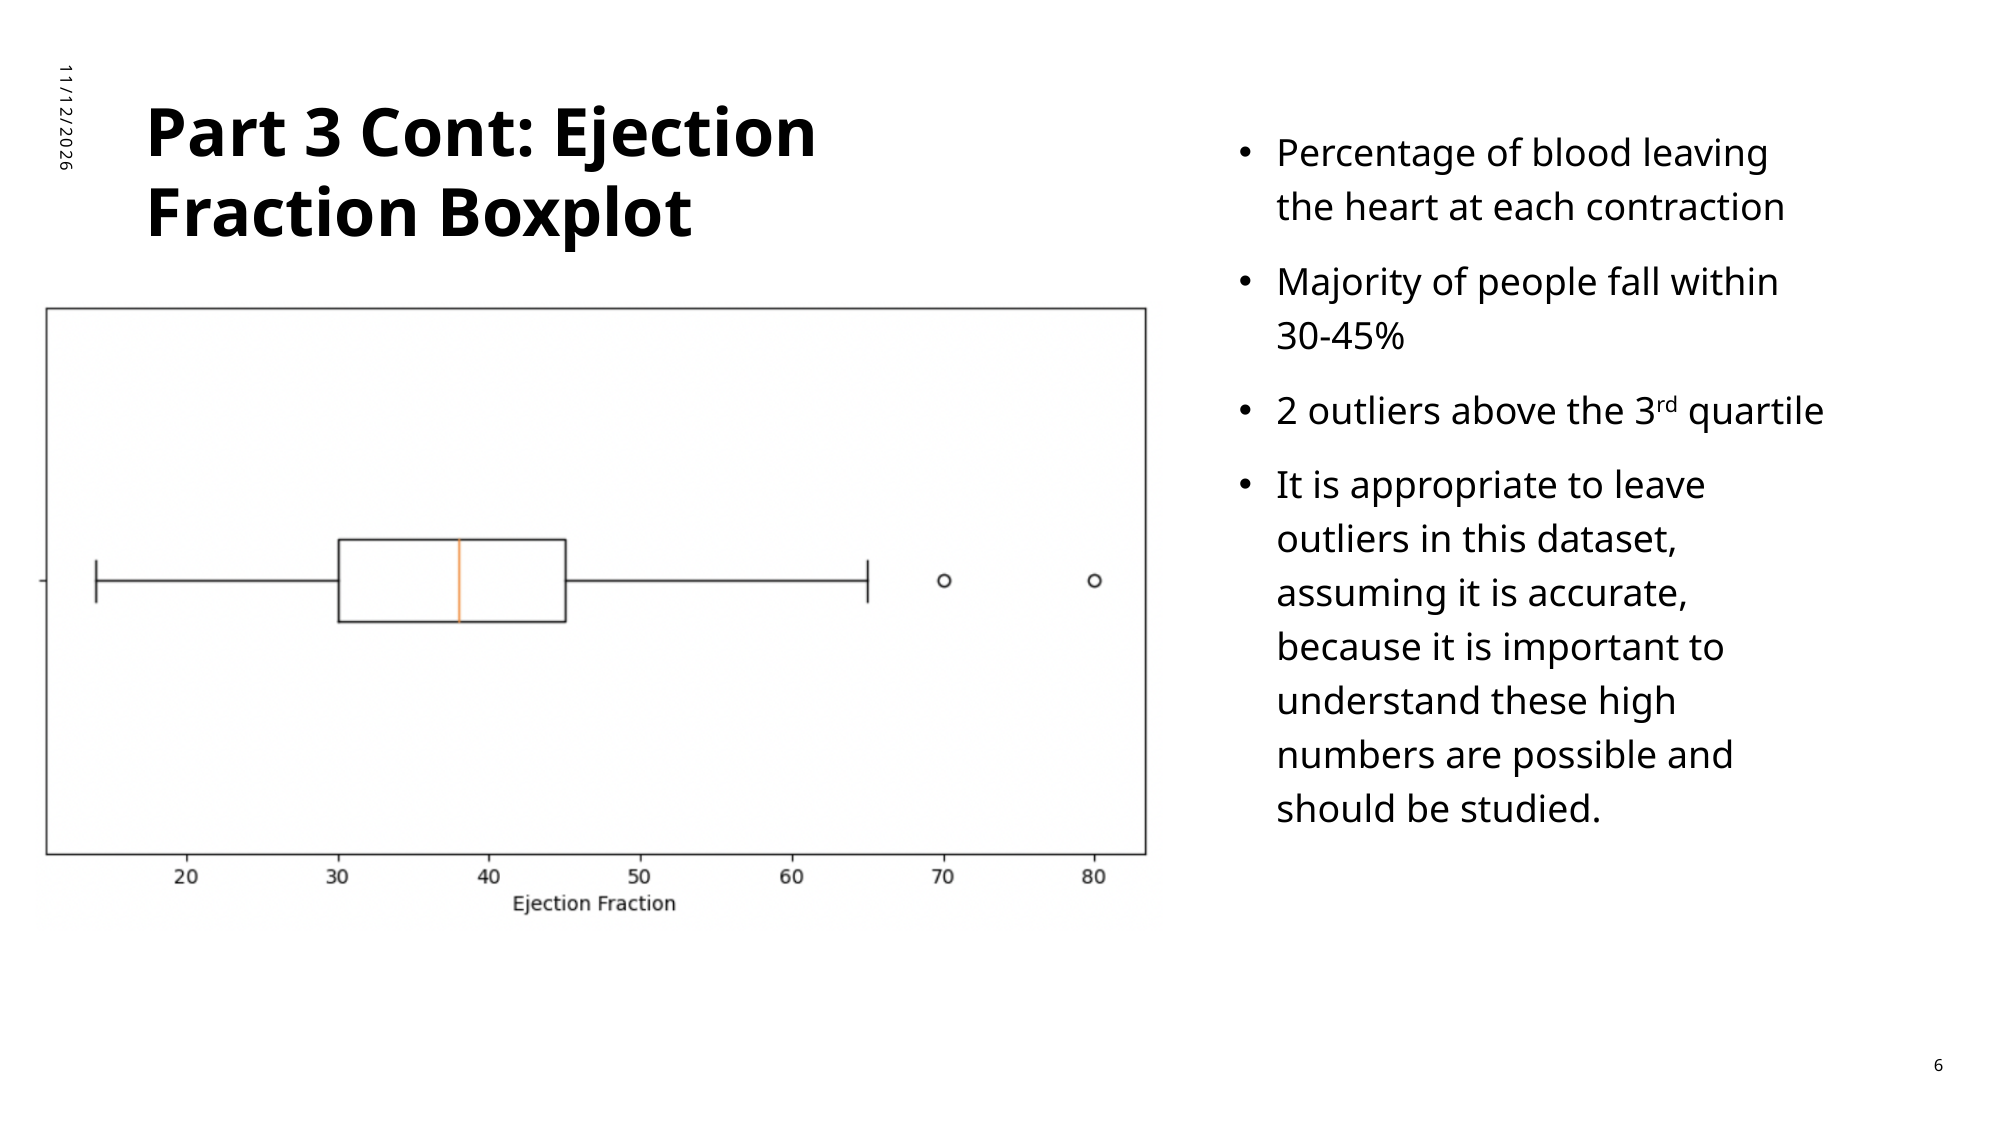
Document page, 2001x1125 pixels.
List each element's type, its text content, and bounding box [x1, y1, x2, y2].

title Part 3 Cont: Ejection Fraction Boxplot [130, 81, 932, 258]
slide_number 6 [1841, 1036, 1959, 1097]
picture [35, 301, 1163, 931]
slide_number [35, 49, 96, 301]
list Percentage of blood leaving the heart at each contraction Majority of people fall within 30-45% 2 outliers above the 3rd quartile It is appropriate to leave outliers in this dataset, assuming it is accurate, because it is important to understand these high numbers are possible and should be studied. [1223, 112, 1842, 1017]
